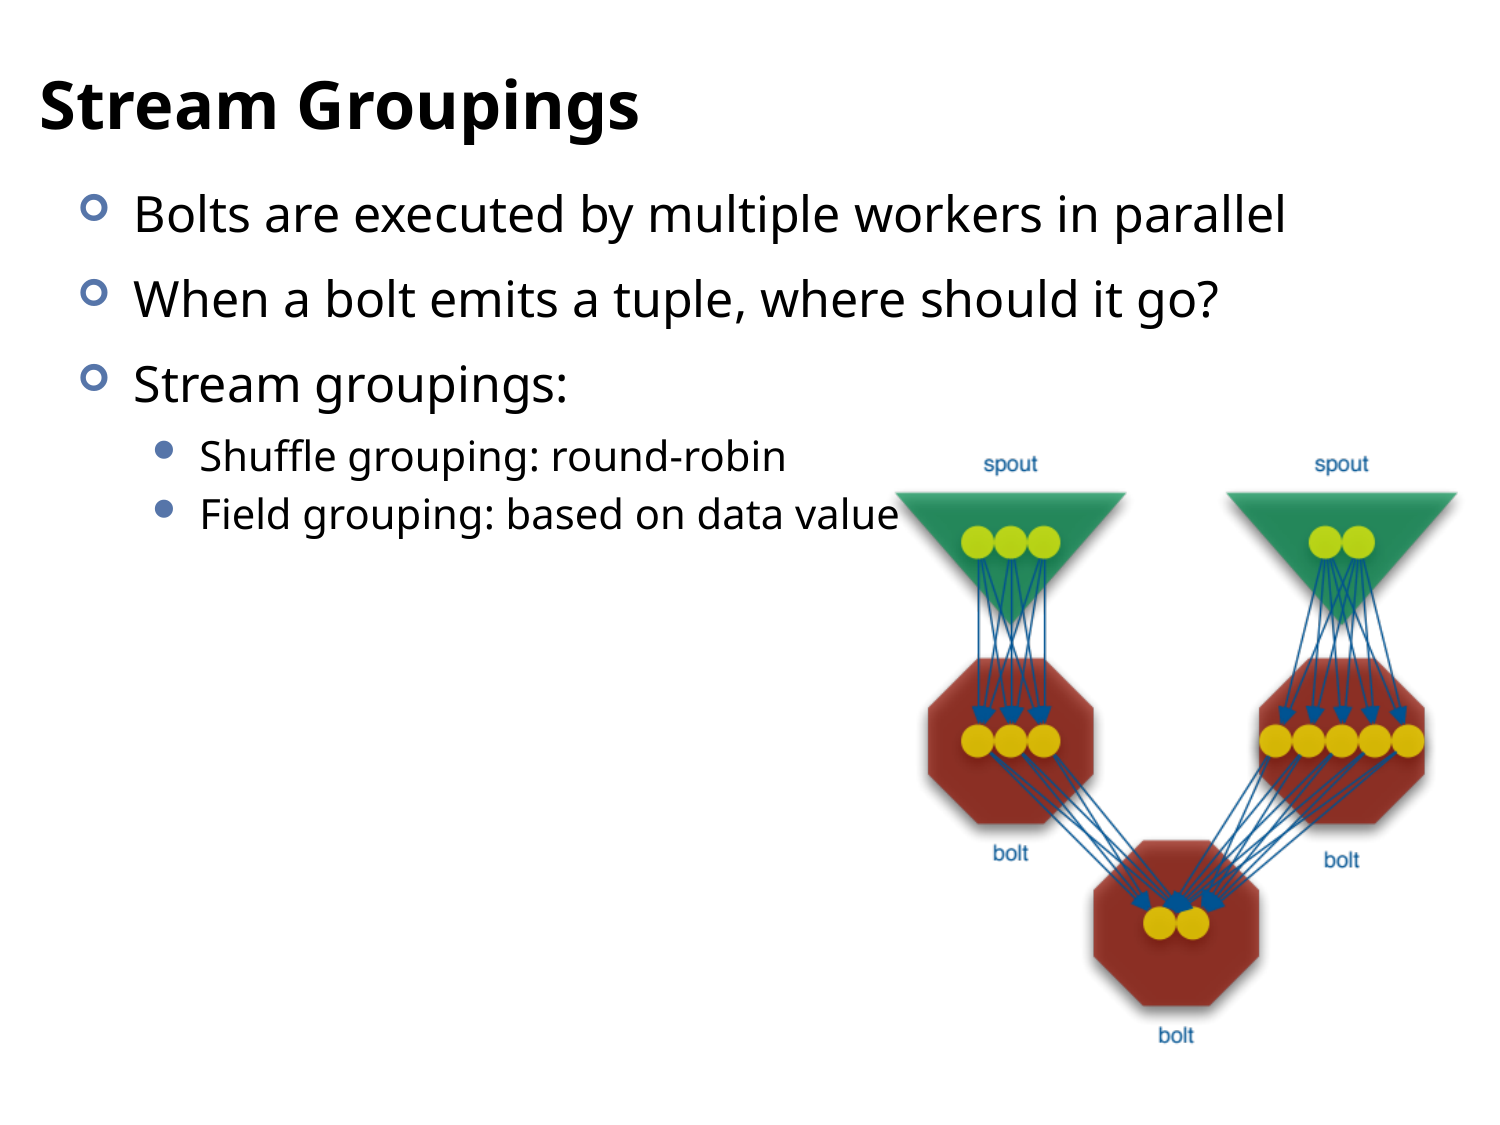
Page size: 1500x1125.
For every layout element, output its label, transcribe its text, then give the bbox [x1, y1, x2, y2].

title Stream Groupings [24, 18, 1451, 188]
picture [862, 346, 1488, 1125]
list Bolts are executed by multiple workers in parallel When a bolt emits a tuple, where should it go? Stream groupings: Shuffle grouping: round-robin Field grouping: based on data value [62, 174, 1451, 1013]
